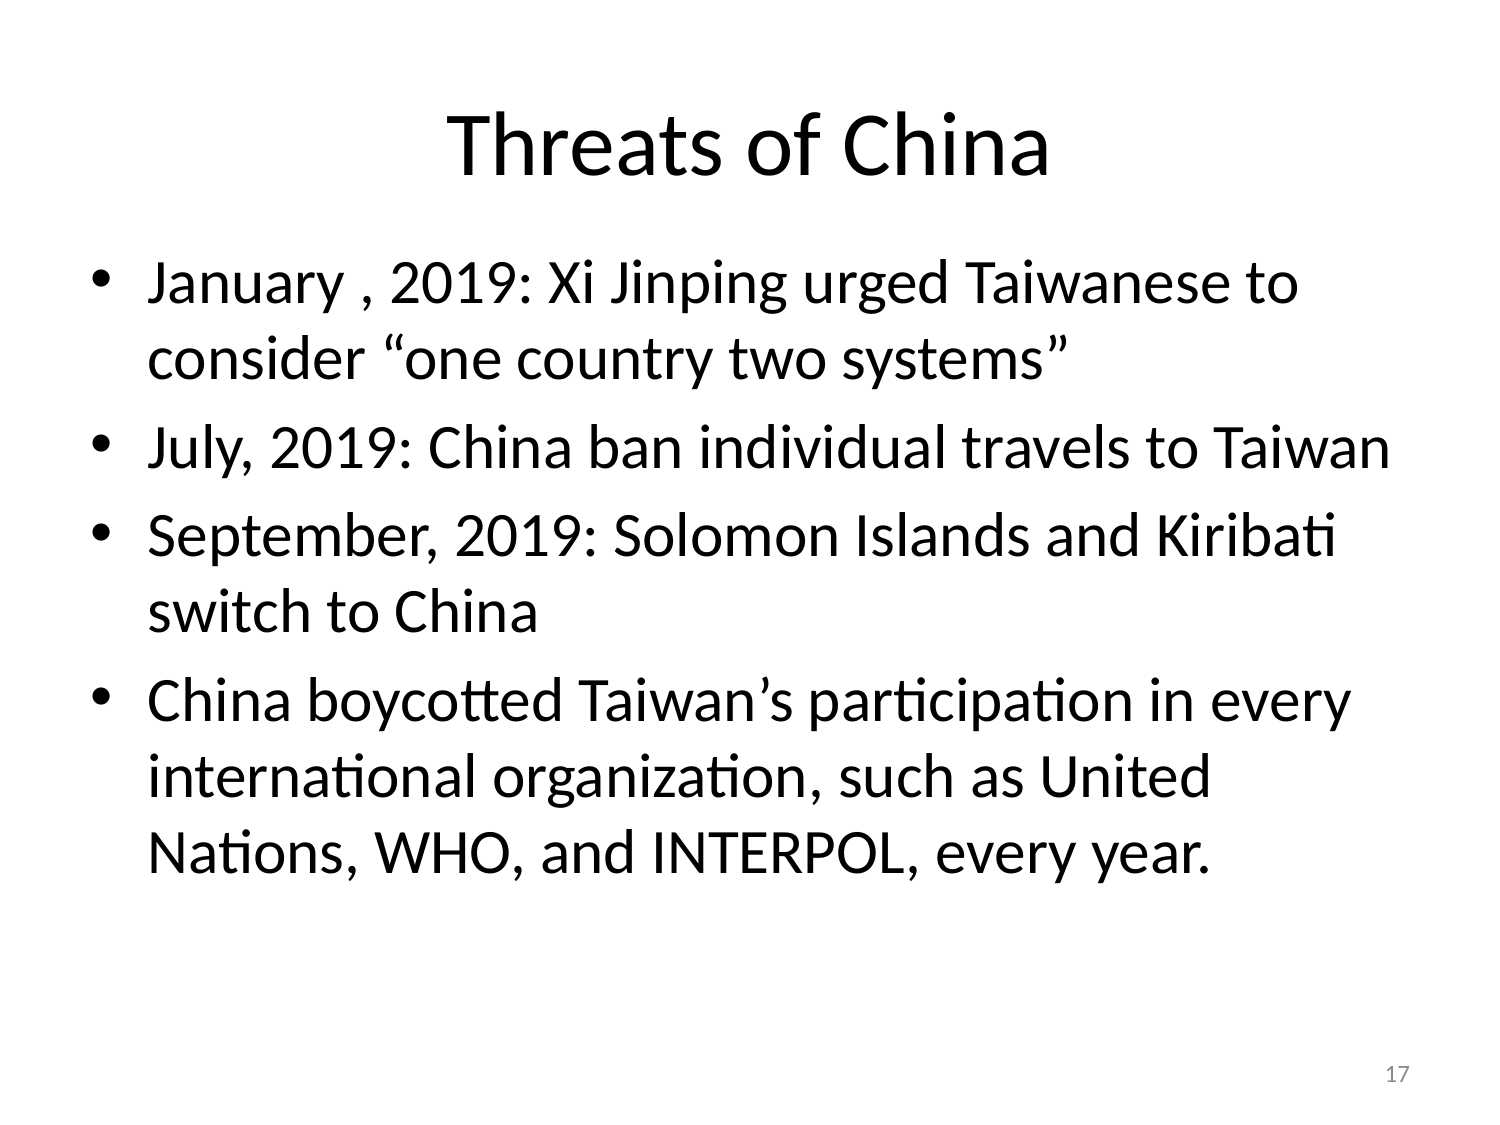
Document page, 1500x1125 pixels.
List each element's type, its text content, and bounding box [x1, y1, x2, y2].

list January , 2019: Xi Jinping urged Taiwanese to consider “one country two systems” July, 2019: China ban individual travels to Taiwan September, 2019: Solomon Islands and Kiribati switch to China China boycotted Taiwan’s participation in every international organization, such as United Nations, WHO, and INTERPOL, every year. [75, 232, 1425, 975]
slide_number 16 [1074, 1042, 1425, 1103]
title Threats of China [75, 45, 1425, 232]
